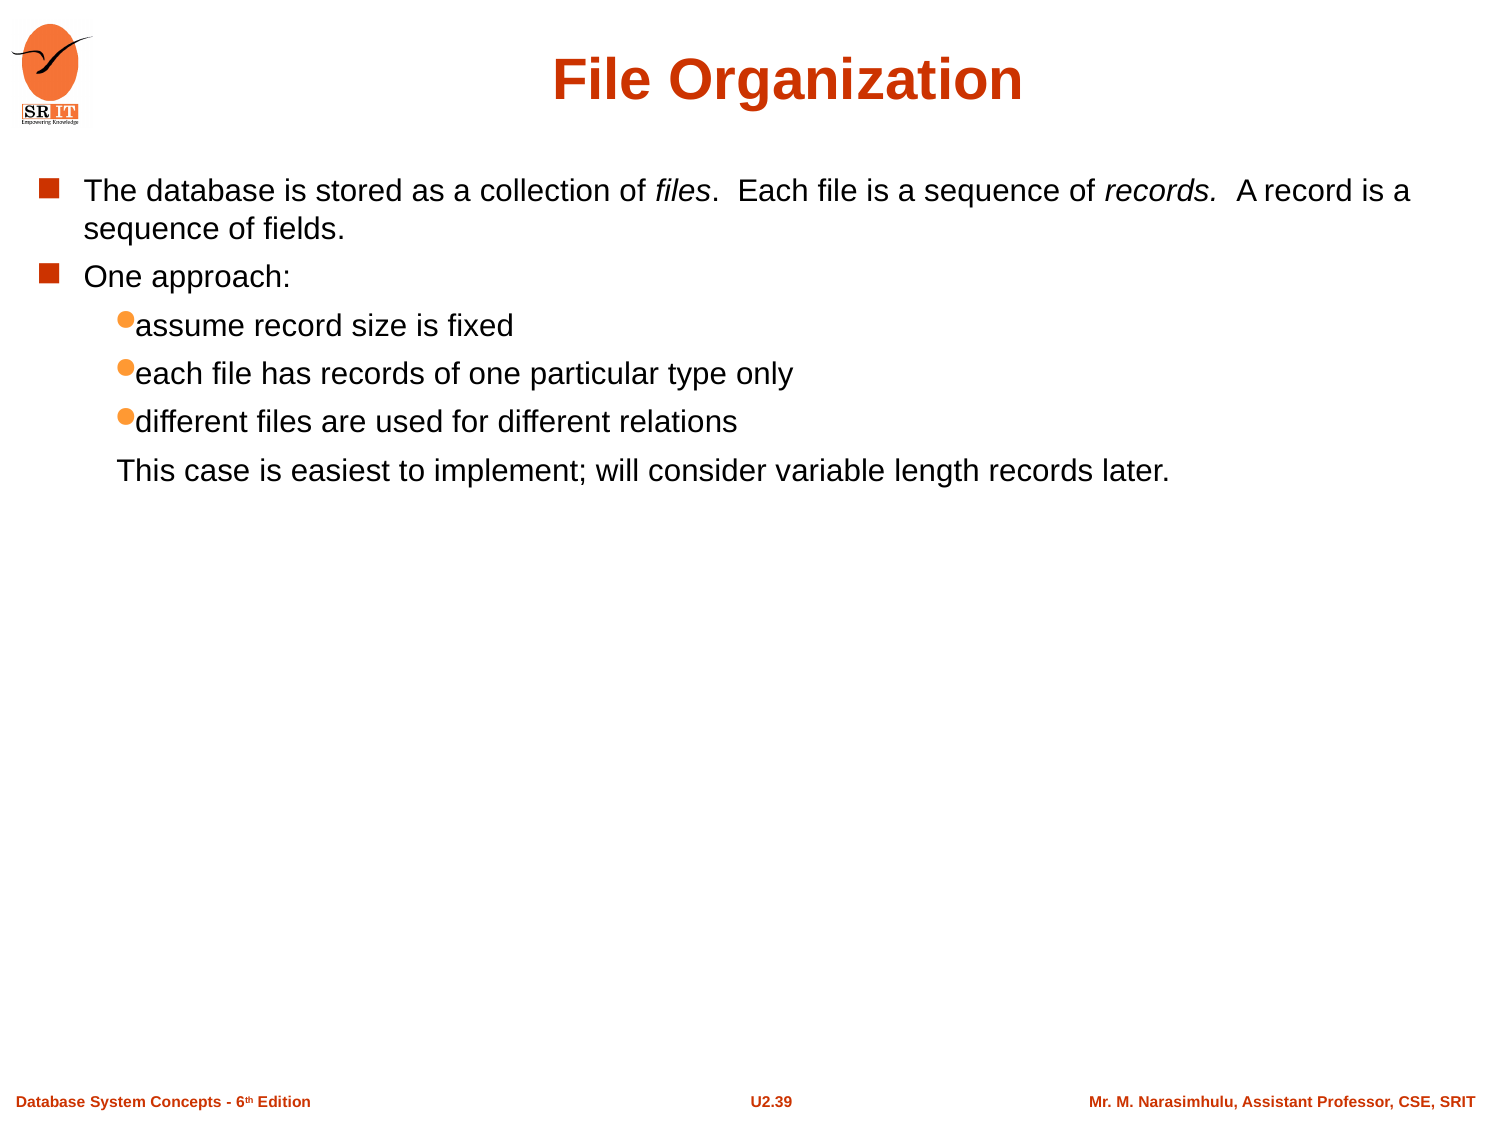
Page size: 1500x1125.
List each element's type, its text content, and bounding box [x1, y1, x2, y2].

title File Organization [125, 18, 1452, 120]
list The database is stored as a collection of files. Each file is a sequence of records. A record is a sequence of fields. One approach: assume record size is fixed each file has records of one particular type only different files are used for different relations This case is easiest to implement; will consider variable length records later. [26, 163, 1451, 1037]
picture [11, 19, 93, 128]
